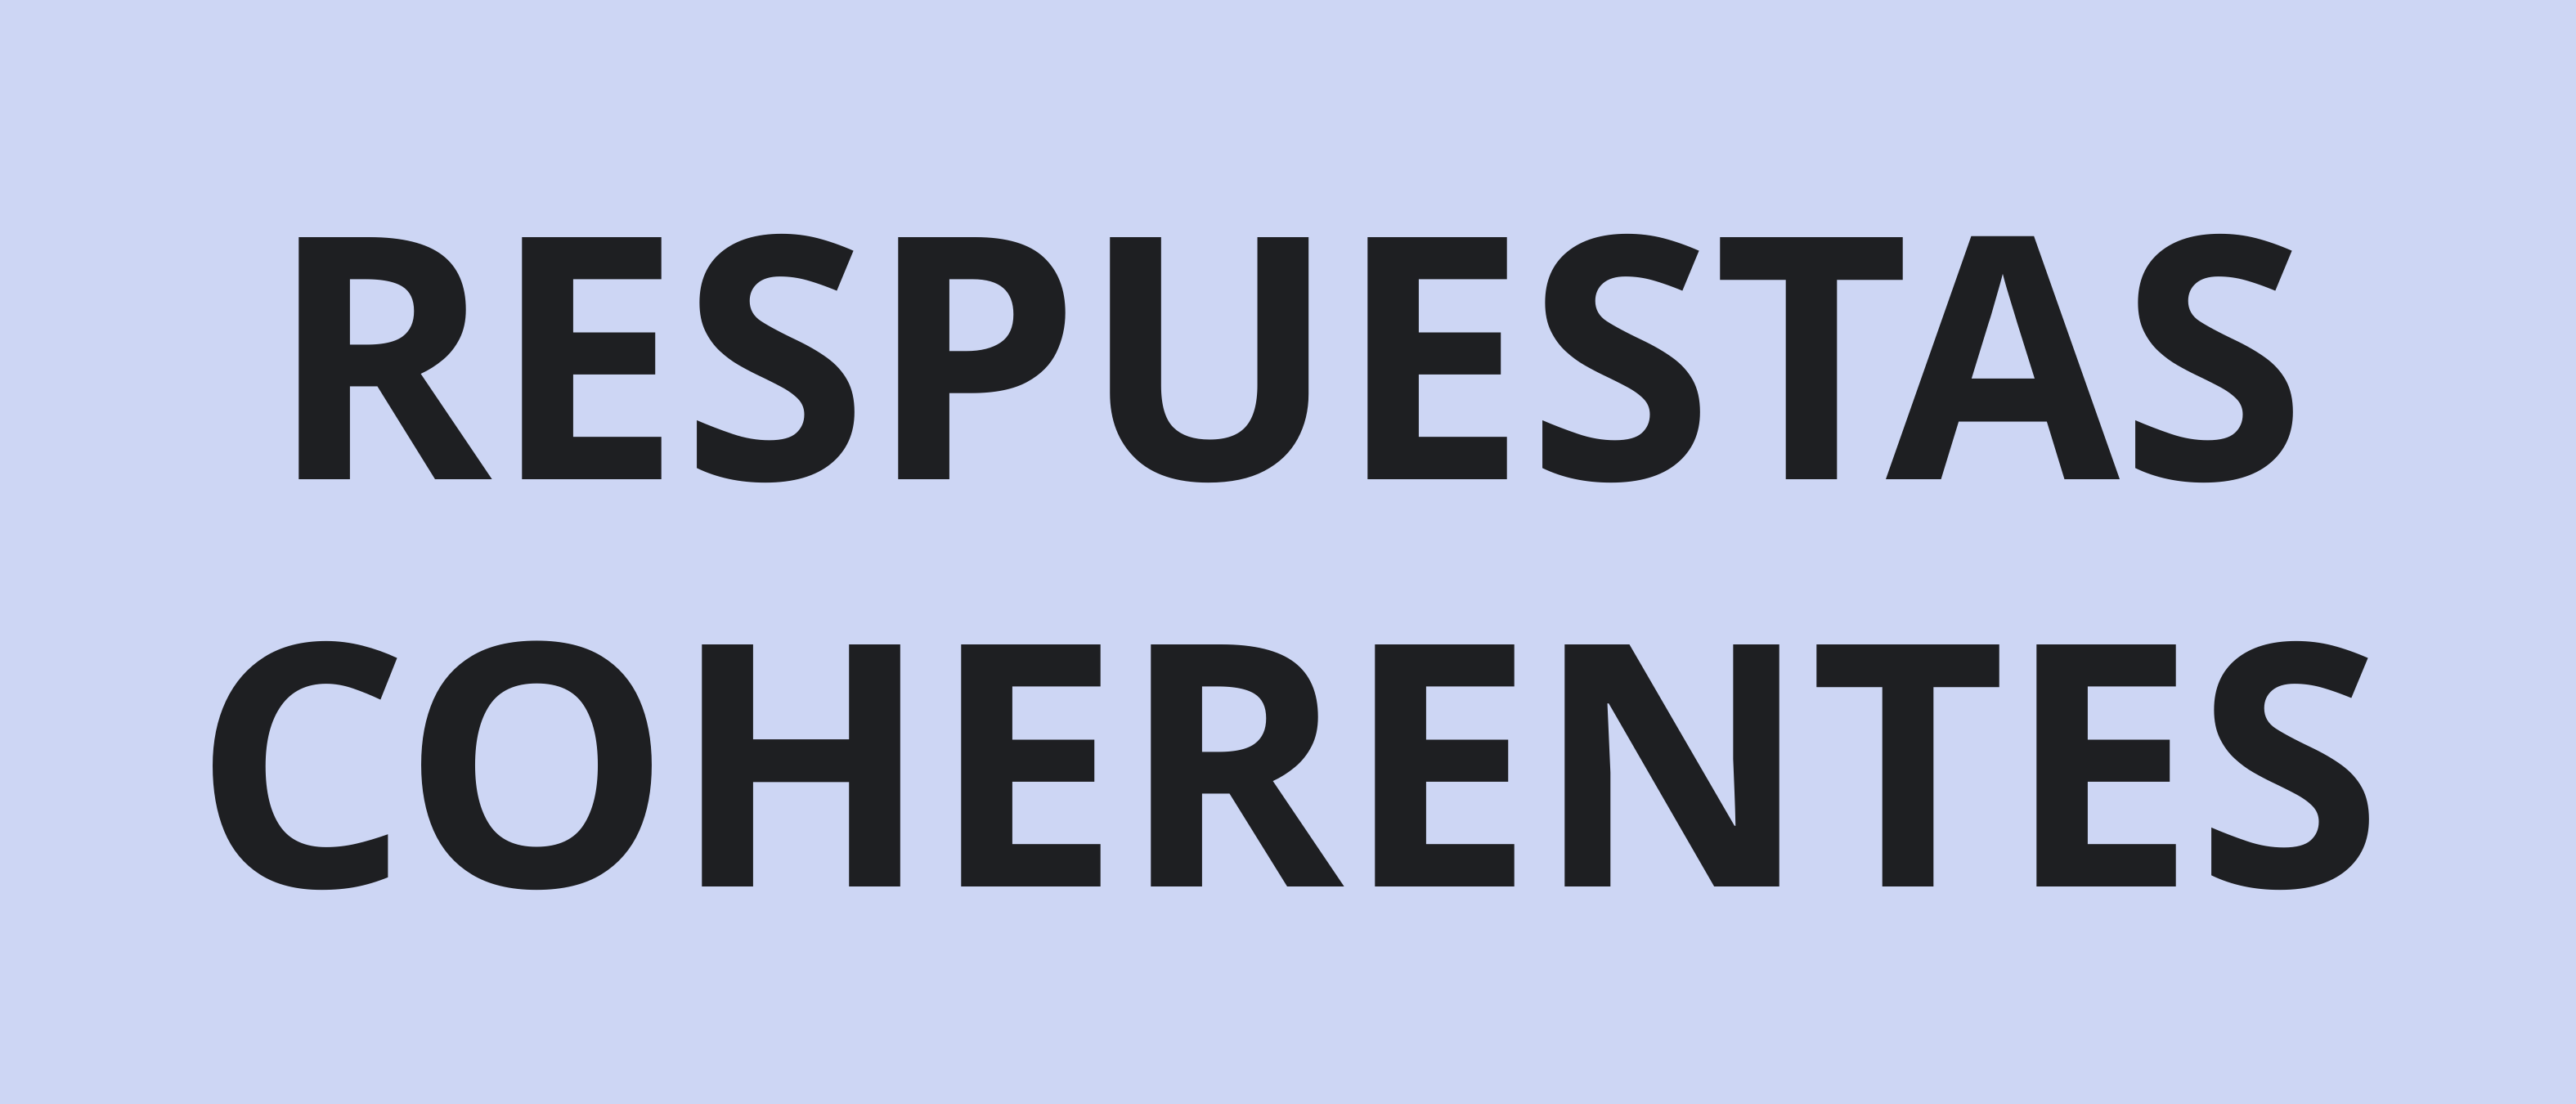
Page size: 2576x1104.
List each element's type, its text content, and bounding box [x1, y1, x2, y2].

text_box RESPUESTAS COHERENTES [90, 135, 2486, 961]
